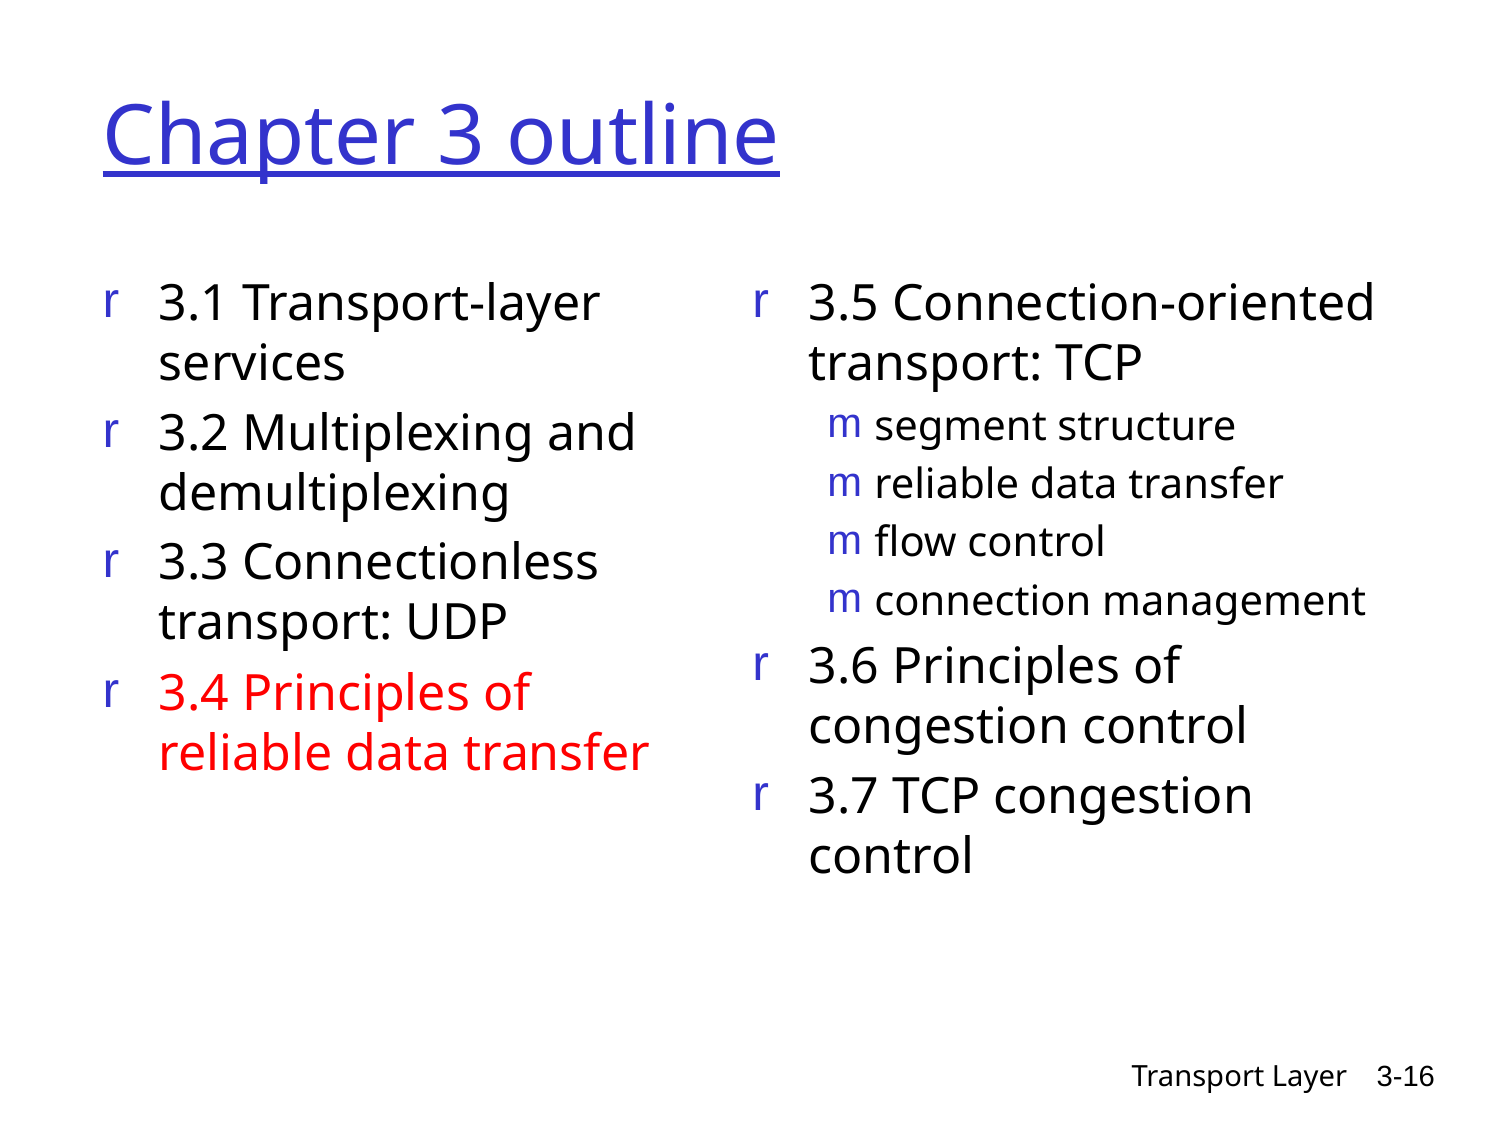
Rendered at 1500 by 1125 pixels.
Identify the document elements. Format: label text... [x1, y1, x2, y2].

list 3.1 Transport-layer services 3.2 Multiplexing and demultiplexing 3.3 Connectionless transport: UDP 3.4 Principles of reliable data transfer [87, 262, 713, 1025]
title Chapter 3 outline [87, 37, 1363, 225]
text_box Transport Layer [887, 1049, 1339, 1125]
text_box 3-16 [1339, 1049, 1450, 1125]
list 3.5 Connection-oriented transport: TCP segment structure reliable data transfer flow control connection management 3.6 Principles of congestion control 3.7 TCP congestion control [737, 262, 1403, 1025]
